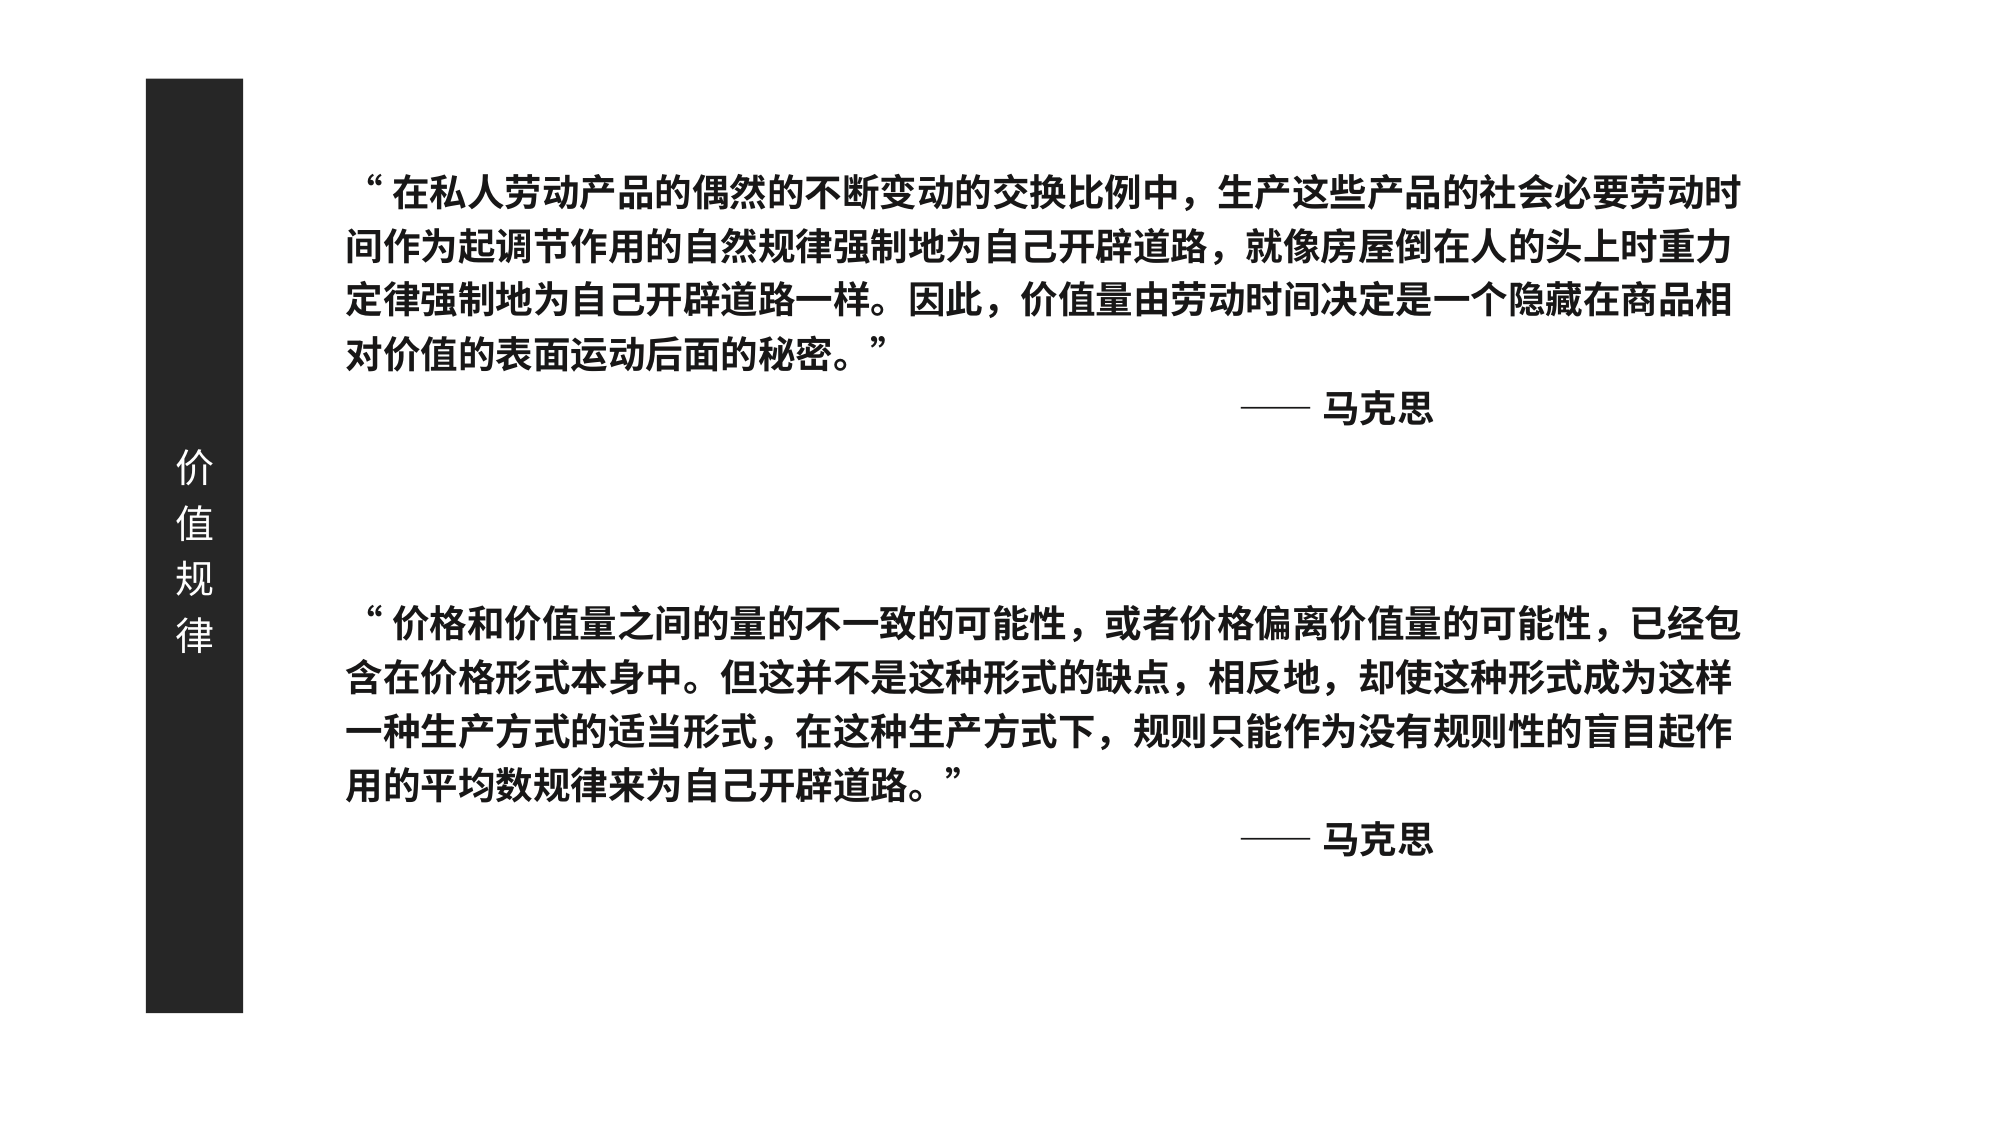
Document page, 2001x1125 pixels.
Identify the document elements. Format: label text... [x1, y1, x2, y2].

text_box “在私人劳动产品的偶然的不断变动的交换比例中，生产这些产品的社会必要劳动时间作为起调节作用的自然规律强制地为自己开辟道路，就像房屋倒在人的头上时重力定律强制地为自己开辟道路一样。因此，价值量由劳动时间决定是一个隐藏在商品相对价值的表面运动后面的秘密。” ——马克思 “价格和价值量之间的量的不一致的可能性，或者价格偏离价值量的可能性，已经包含在价格形式本身中。但这并不是这种形式的缺点，相反地，却使这种形式成为这样一种生产方式的适当形式，在这种生产方式下，规则只能作为没有规则性的盲目起作用的平均数规律来为自己开辟道路。” ——马克思 [331, 152, 1770, 973]
text_box 价值规律 [145, 78, 244, 1014]
